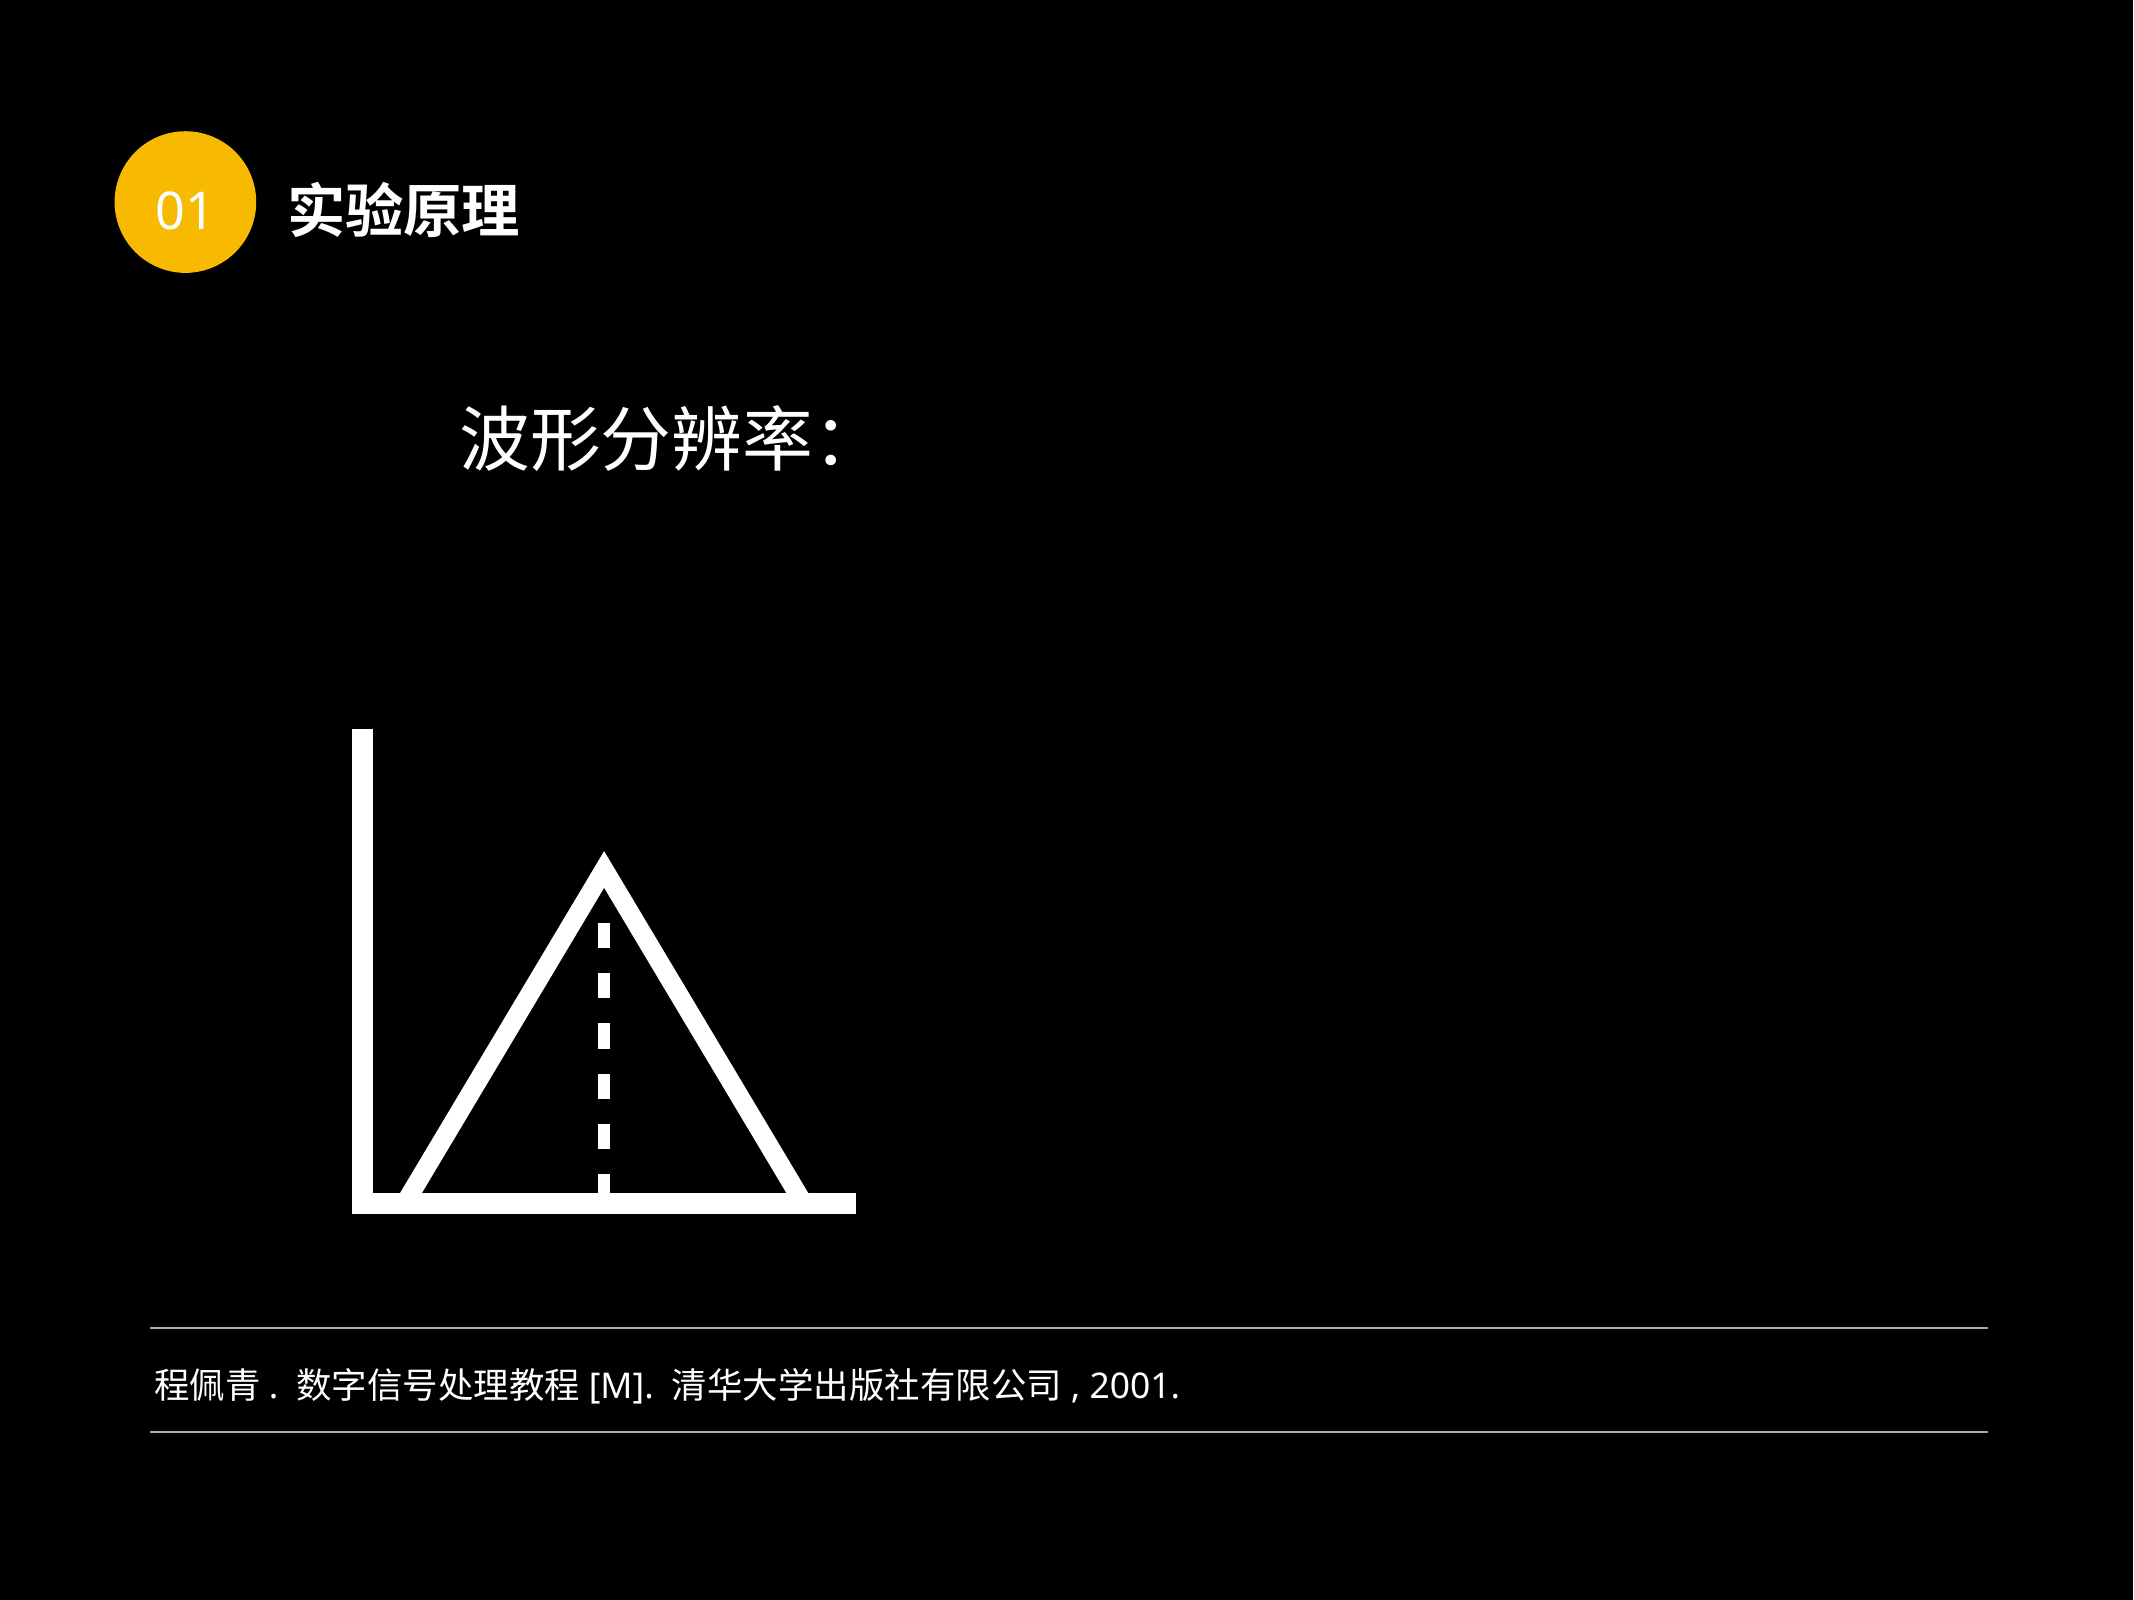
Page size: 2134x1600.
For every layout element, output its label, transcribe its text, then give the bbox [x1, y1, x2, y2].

text_box 程佩青. 数字信号处理教程[M]. 清华大学出版社有限公司, 2001. [145, 1345, 1518, 1415]
text_box 实验原理 [278, 151, 529, 253]
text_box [114, 130, 257, 274]
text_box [362, 728, 857, 1204]
